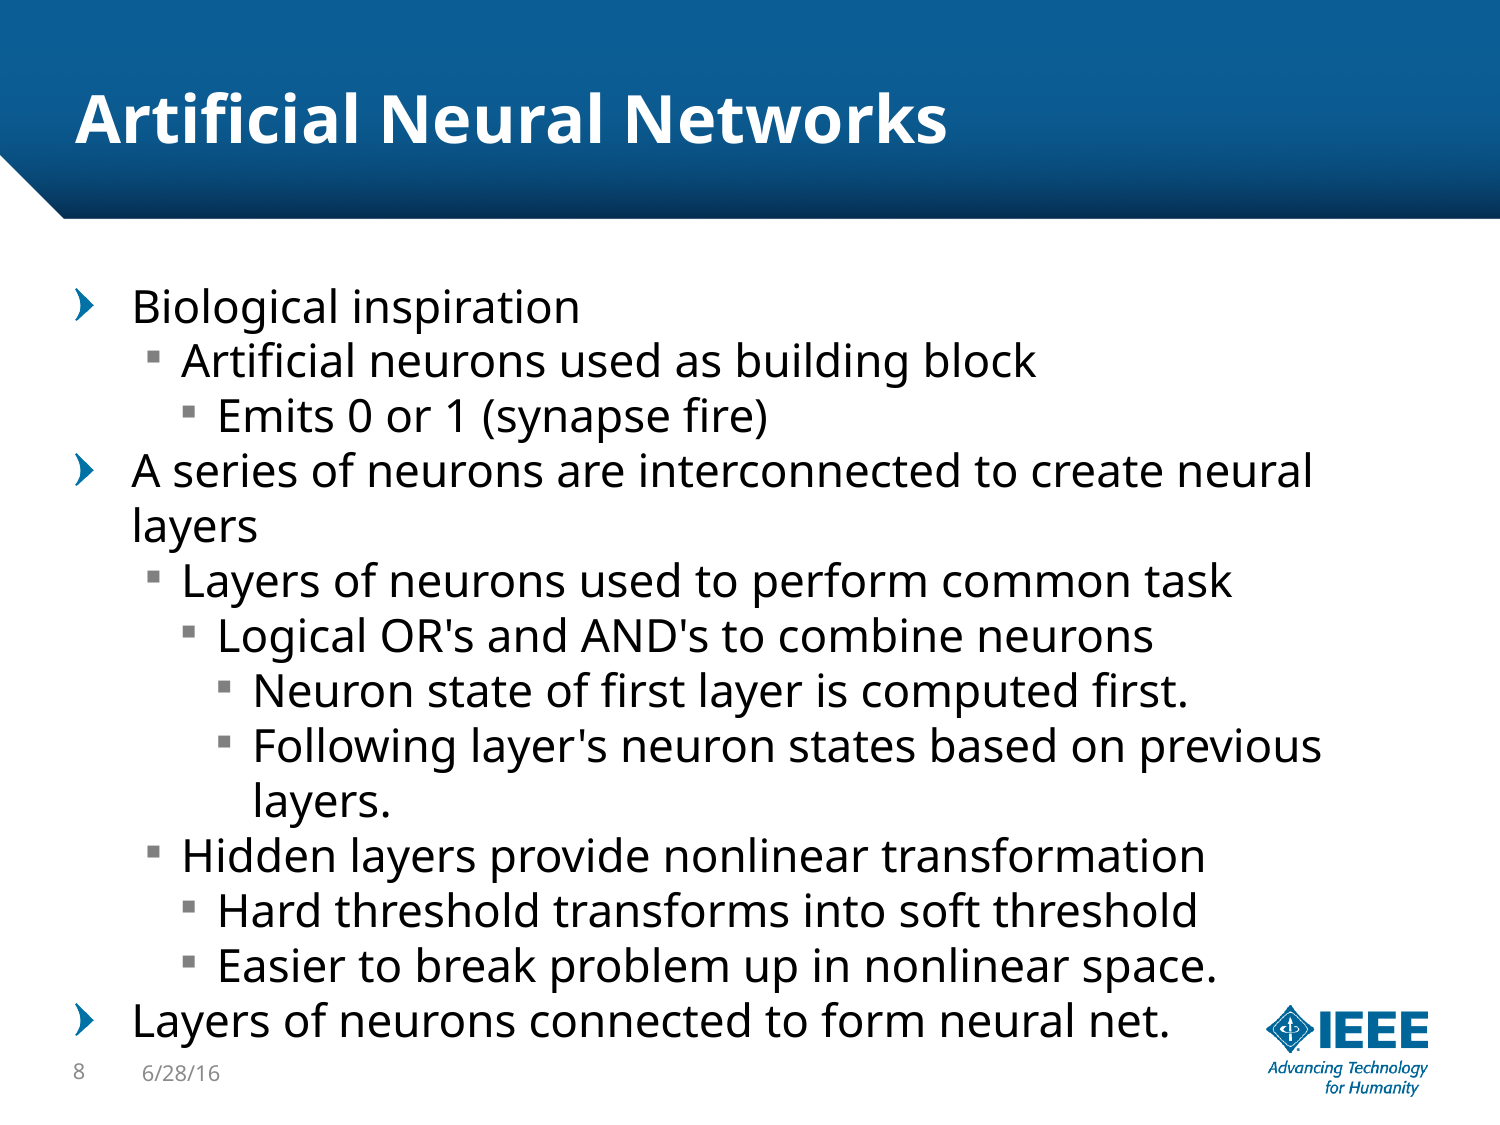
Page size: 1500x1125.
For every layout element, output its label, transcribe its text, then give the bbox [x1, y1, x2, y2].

text_box Biological inspiration Artificial neurons used as building block Emits 0 or 1 (synapse fire) A series of neurons are interconnected to create neural layers Layers of neurons used to perform common task Logical OR's and AND's to combine neurons Neuron state of first layer is computed first. Following layer's neuron states based on previous layers. Hidden layers provide nonlinear transformation Hard threshold transforms into soft threshold Easier to break problem up in nonlinear space. Layers of neurons connected to form neural net. [60, 269, 1435, 986]
text_box 6/28/16 [141, 1042, 411, 1102]
text_box Artificial Neural Networks [60, 32, 1435, 201]
text_box <number> [72, 1042, 132, 1102]
picture [0, 0, 1500, 1125]
